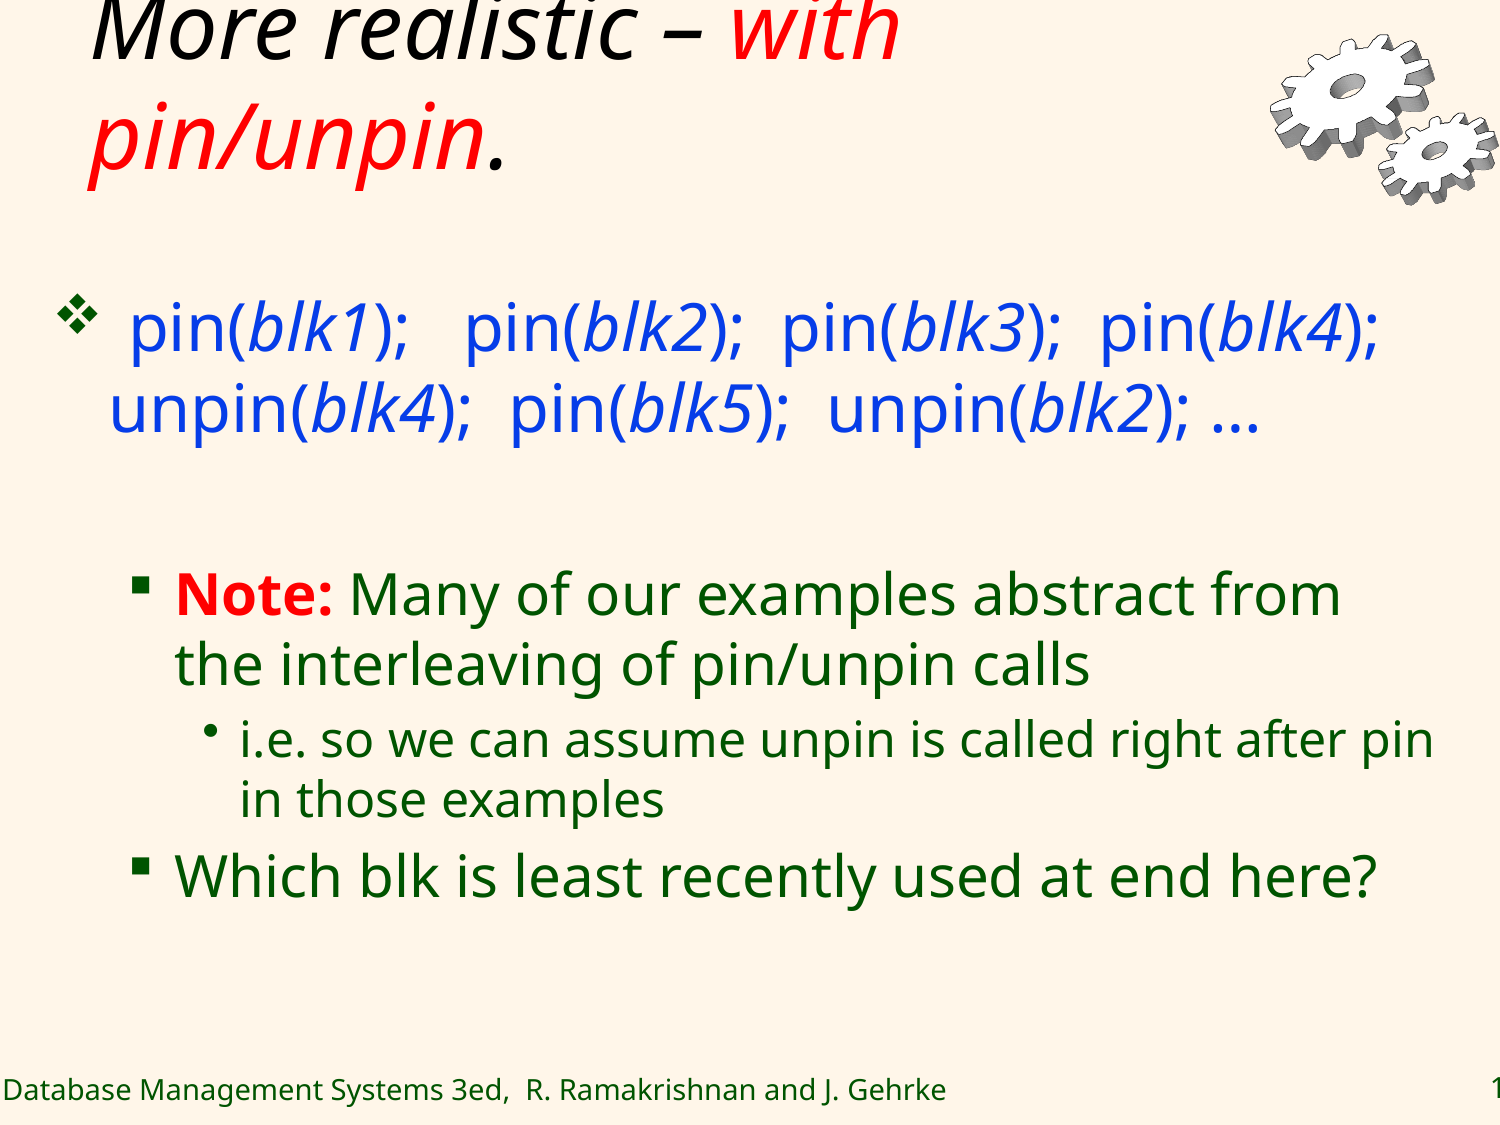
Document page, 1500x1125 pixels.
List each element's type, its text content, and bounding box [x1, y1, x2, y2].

title More realistic – with pin/unpin. [74, 0, 1351, 169]
list pin(blk1); pin(blk2); pin(blk3); pin(blk4); unpin(blk4); pin(blk5); unpin(blk2); … Note: Many of our examples abstract from the interleaving of pin/unpin calls i.e. so we can assume unpin is called right after pin in those examples Which blk is least recently used at end here? [37, 268, 1463, 938]
